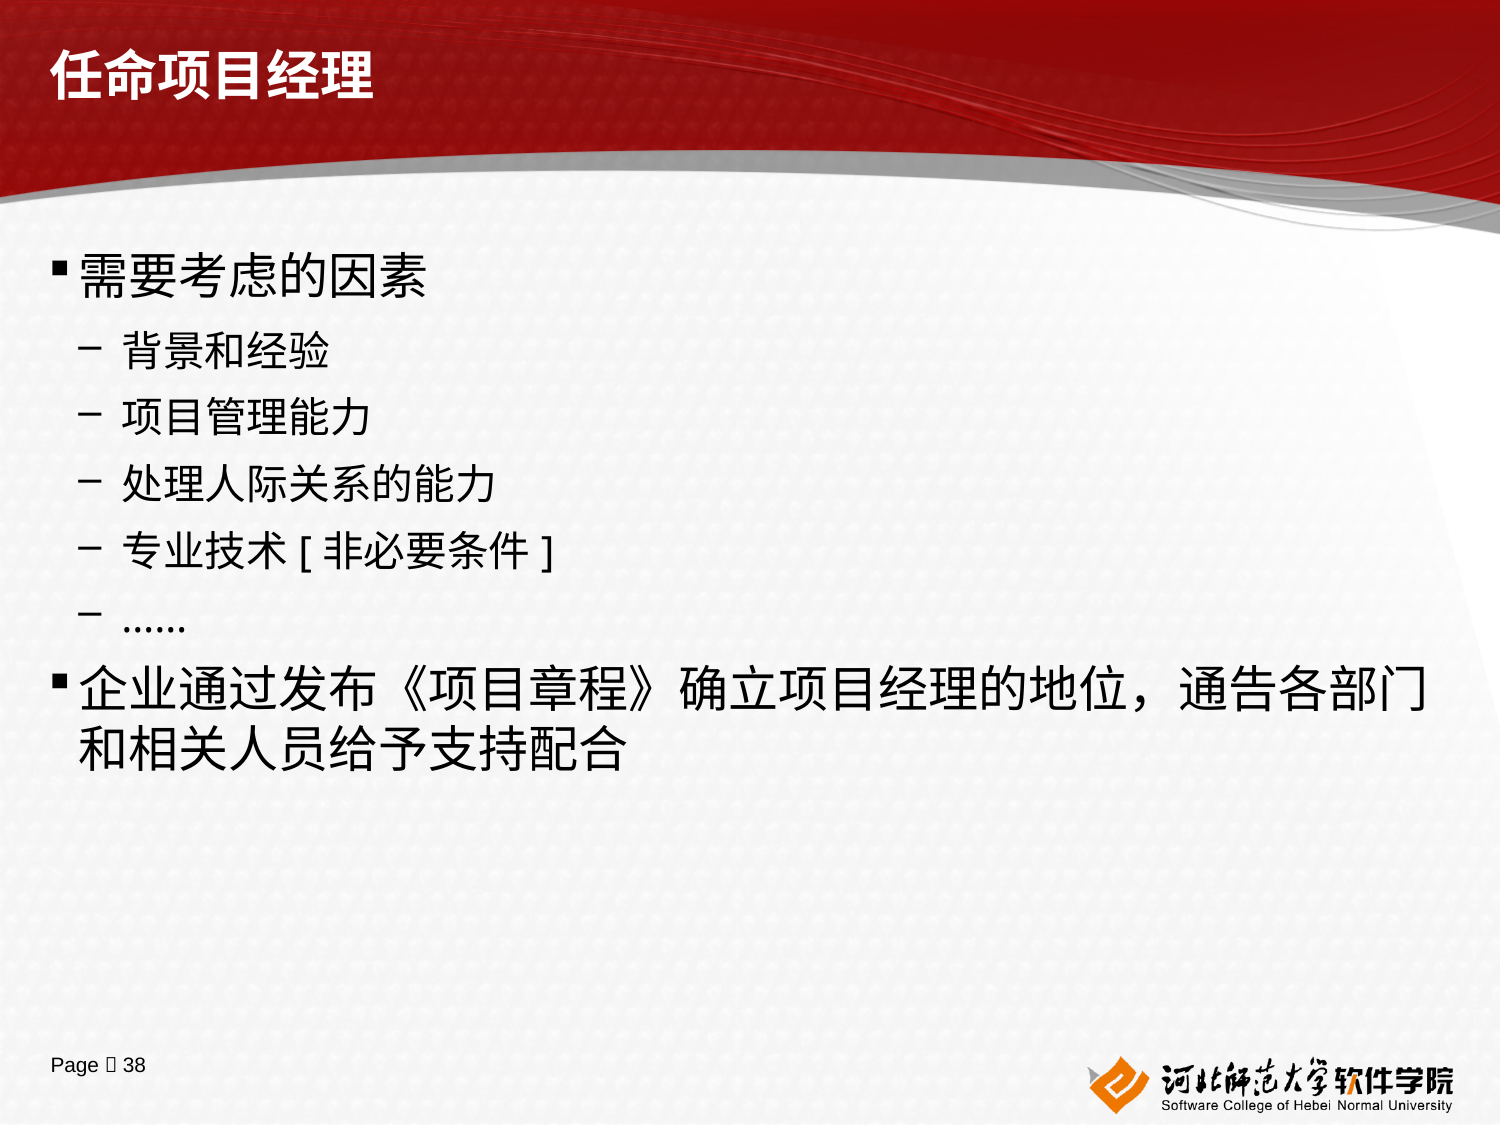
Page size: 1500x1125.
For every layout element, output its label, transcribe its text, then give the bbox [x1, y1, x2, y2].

picture [0, 0, 1500, 1125]
list 需要考虑的因素 背景和经验 项目管理能力 处理人际关系的能力 专业技术[非必要条件] …… 企业通过发布《项目章程》确立项目经理的地位，通告各部门和相关人员给予支持配合 [48, 243, 1448, 952]
title 任命项目经理 [48, 41, 1448, 148]
